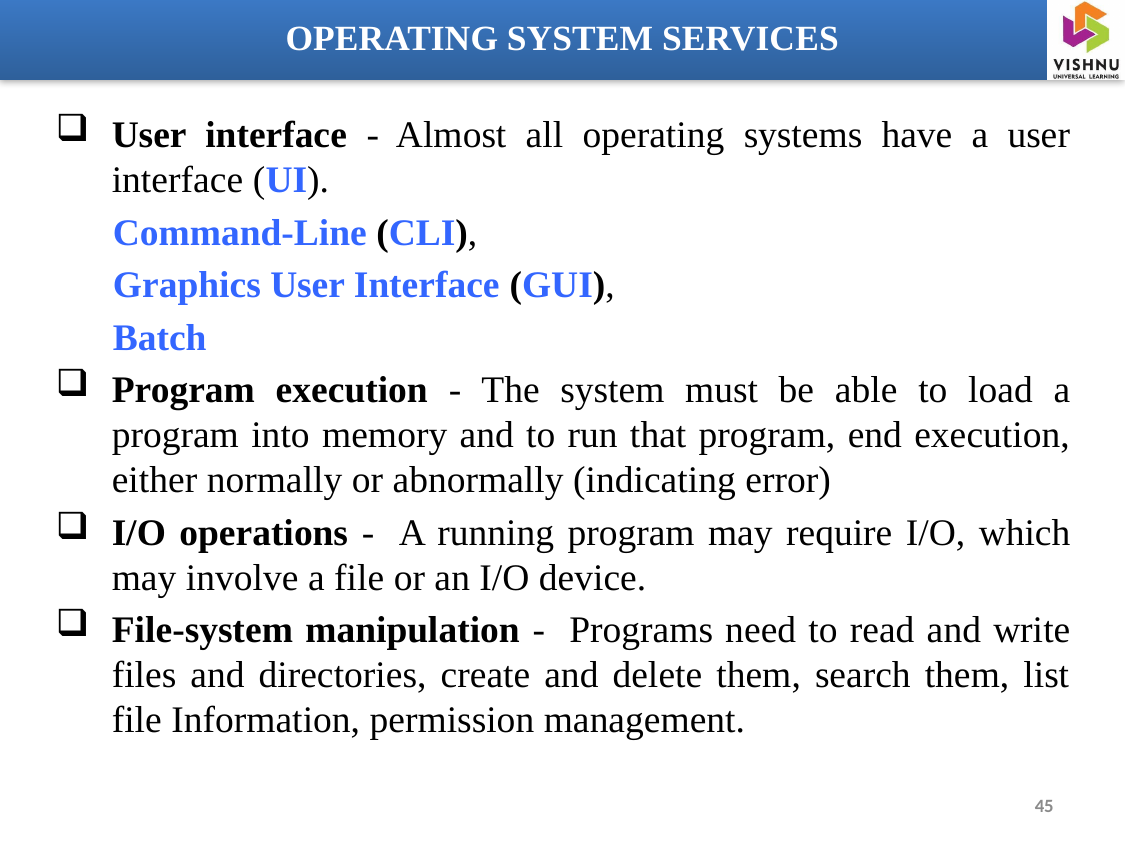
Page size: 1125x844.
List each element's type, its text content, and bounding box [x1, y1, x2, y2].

picture [1047, 0, 1125, 80]
slide_number 45 [806, 782, 1069, 827]
text_box OPERATING SYSTEM SERVICES [0, 0, 1045, 80]
list User interface - Almost all operating systems have a user interface (UI). Command-Line (CLI), Graphics User Interface (GUI), Batch Program execution - The system must be able to load a program into memory and to run that program, end execution, either normally or abnormally (indicating error) I/O operations - A running program may require I/O, which may involve a file or an I/O device. File-system manipulation - Programs need to read and write files and directories, create and delete them, search them, list file Information, permission management. [40, 102, 1087, 614]
